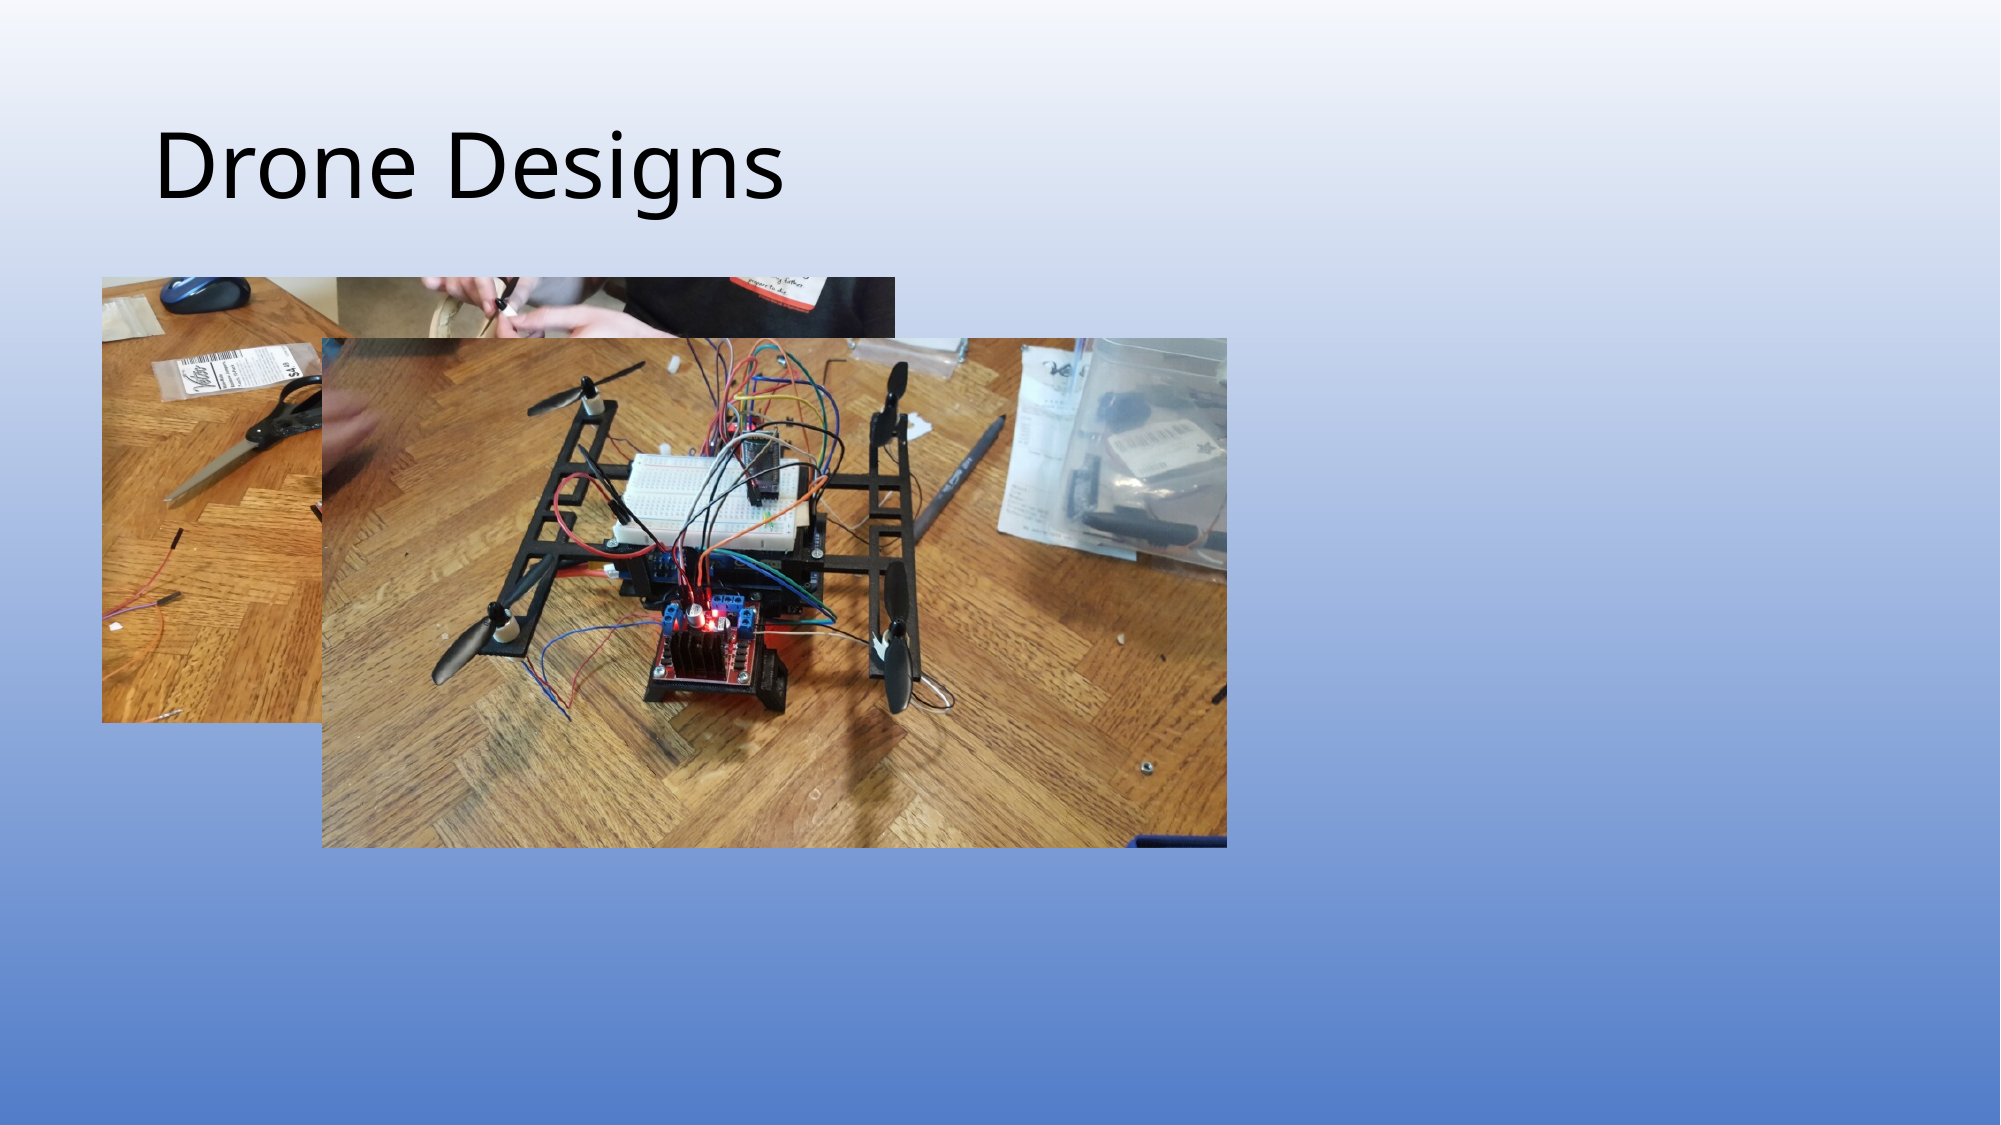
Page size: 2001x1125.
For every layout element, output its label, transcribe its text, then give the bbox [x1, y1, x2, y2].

picture [102, 277, 895, 723]
title Drone Designs [137, 59, 1863, 278]
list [322, 338, 1227, 848]
